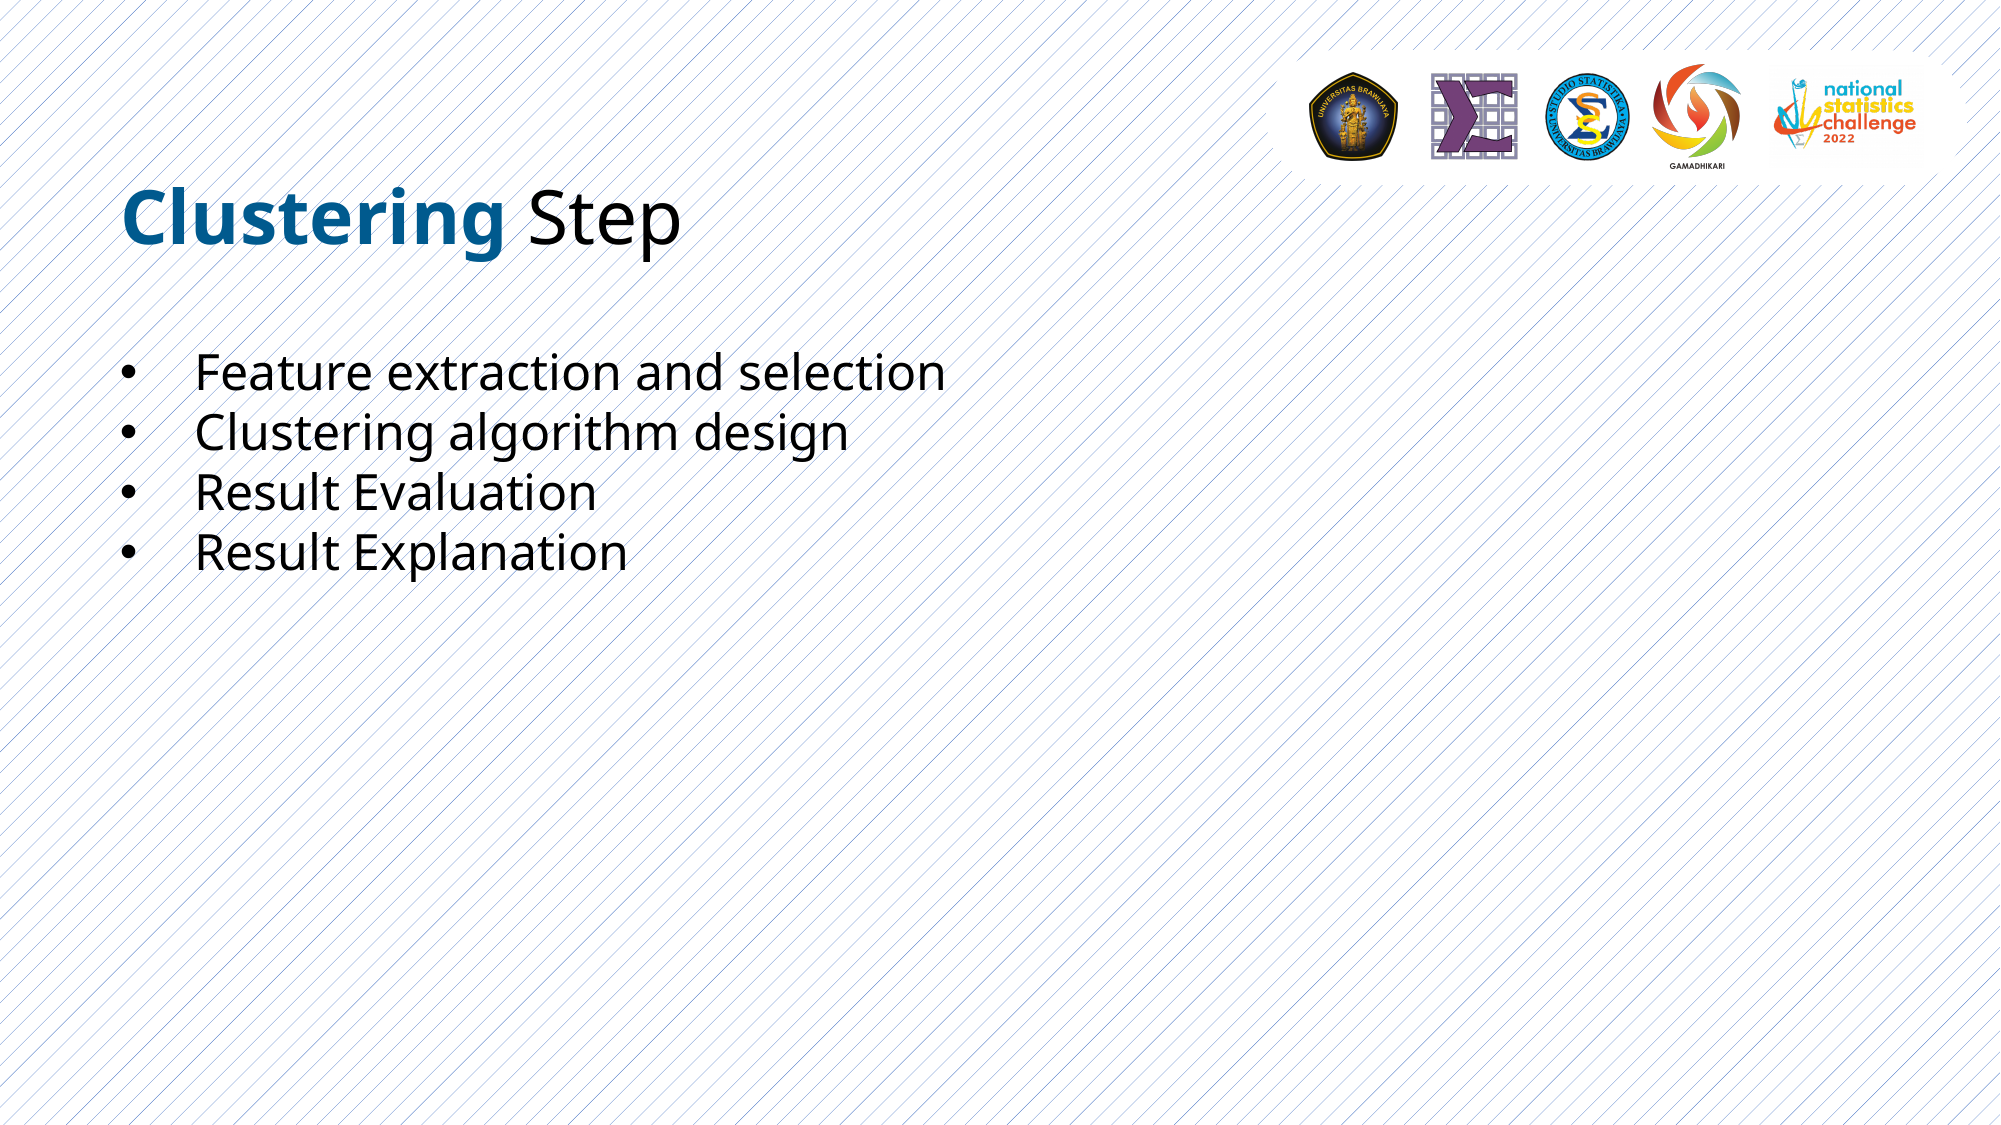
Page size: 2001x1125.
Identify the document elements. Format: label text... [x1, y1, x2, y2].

text_box Feature extraction and selection Clustering algorithm design Result Evaluation Result Explanation [105, 333, 1606, 589]
text_box Clustering Step [105, 165, 1606, 275]
text_box [975, 537, 1025, 588]
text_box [1265, 50, 1968, 186]
